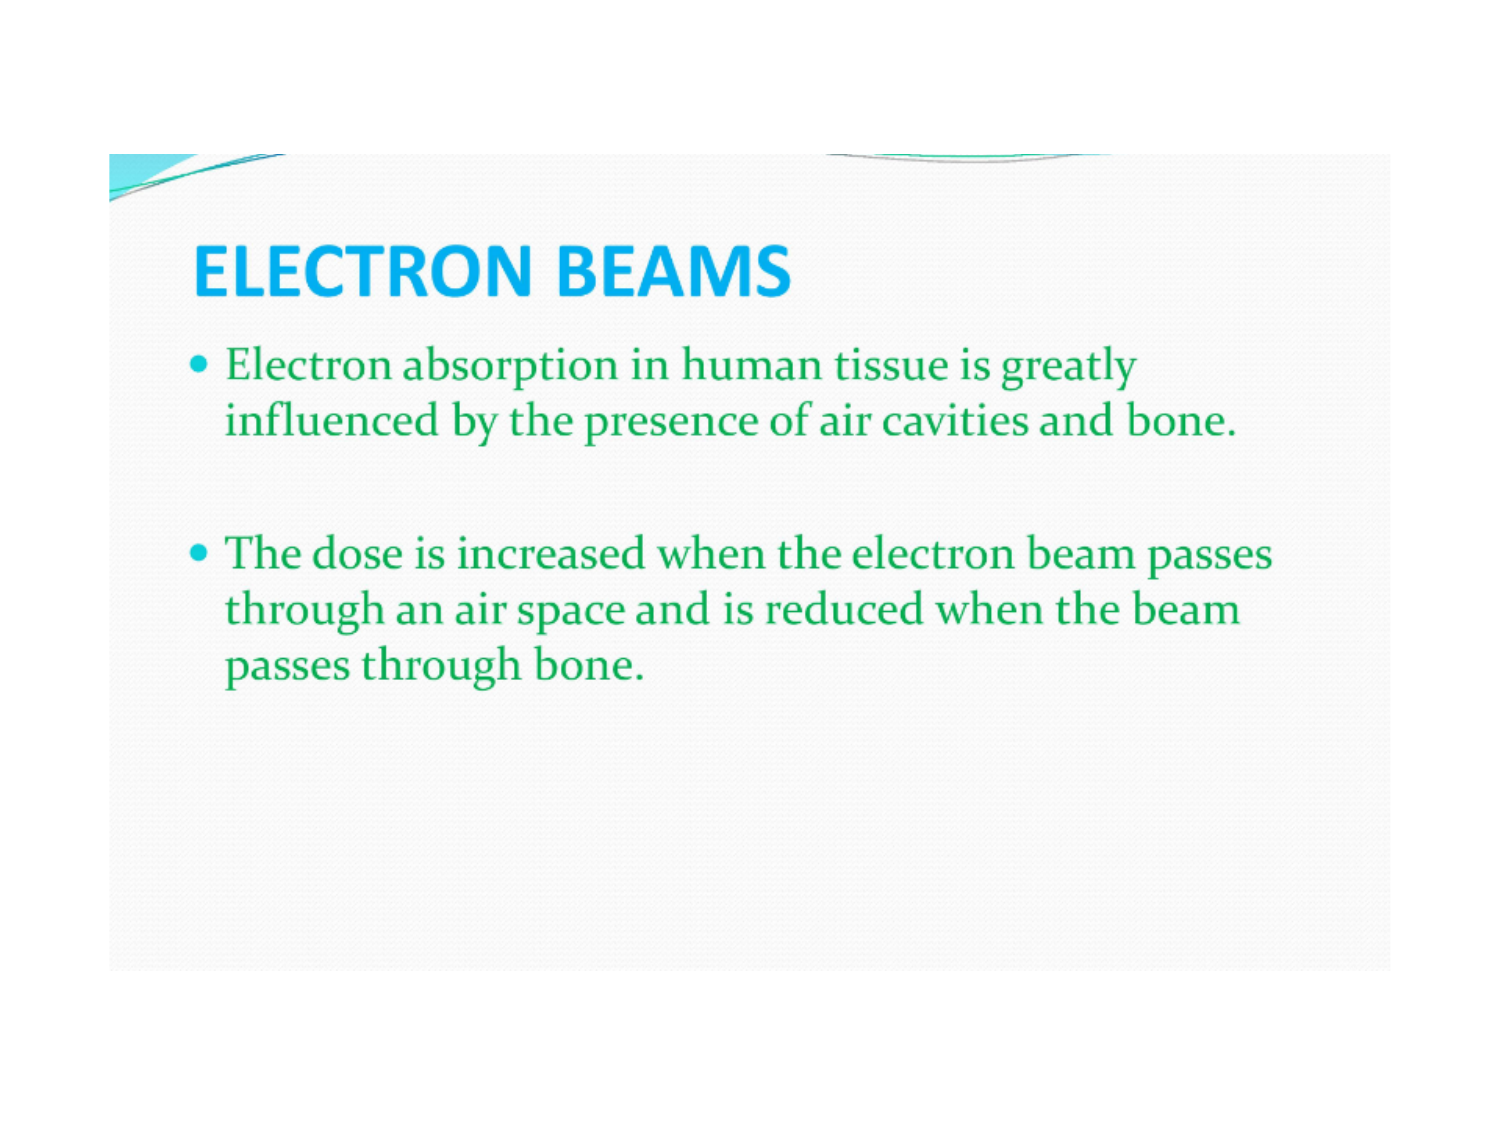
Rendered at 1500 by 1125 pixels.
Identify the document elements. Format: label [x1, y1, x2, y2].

picture [108, 154, 1392, 971]
